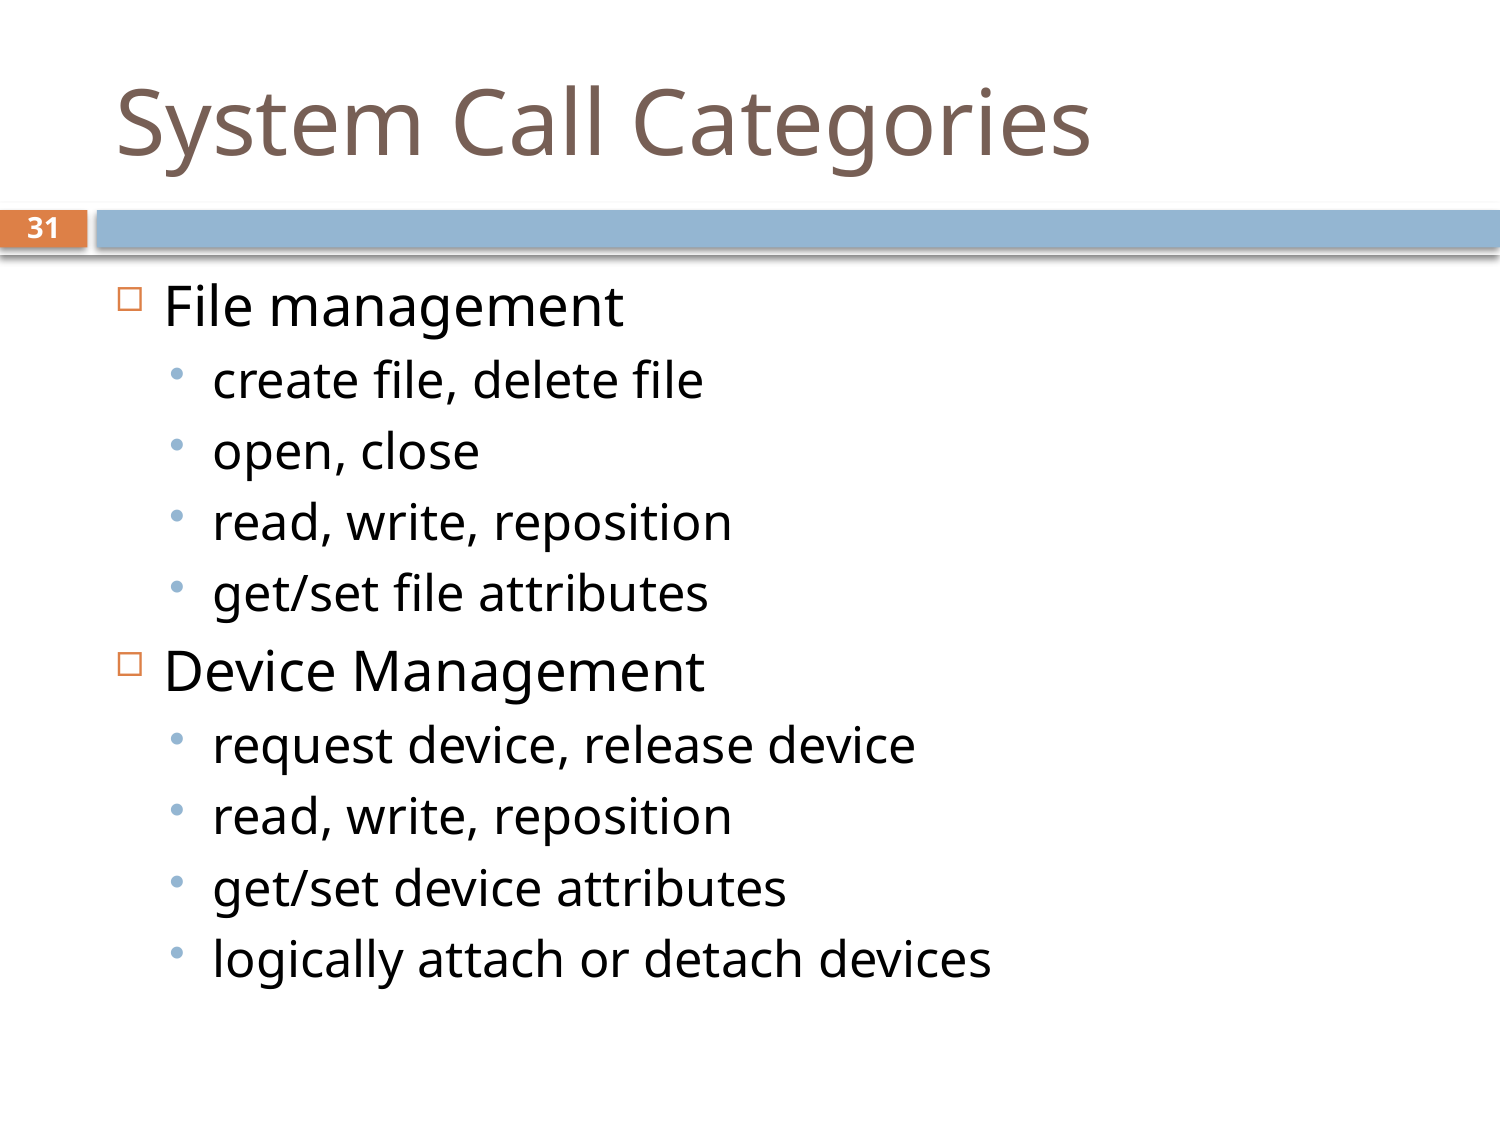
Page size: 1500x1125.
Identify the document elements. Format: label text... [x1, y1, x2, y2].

slide_number 31 [0, 208, 88, 249]
list File management create file, delete file open, close read, write, reposition get/set file attributes Device Management request device, release device read, write, reposition get/set device attributes logically attach or detach devices [100, 262, 1438, 1000]
title System Call Categories [100, 37, 1438, 200]
